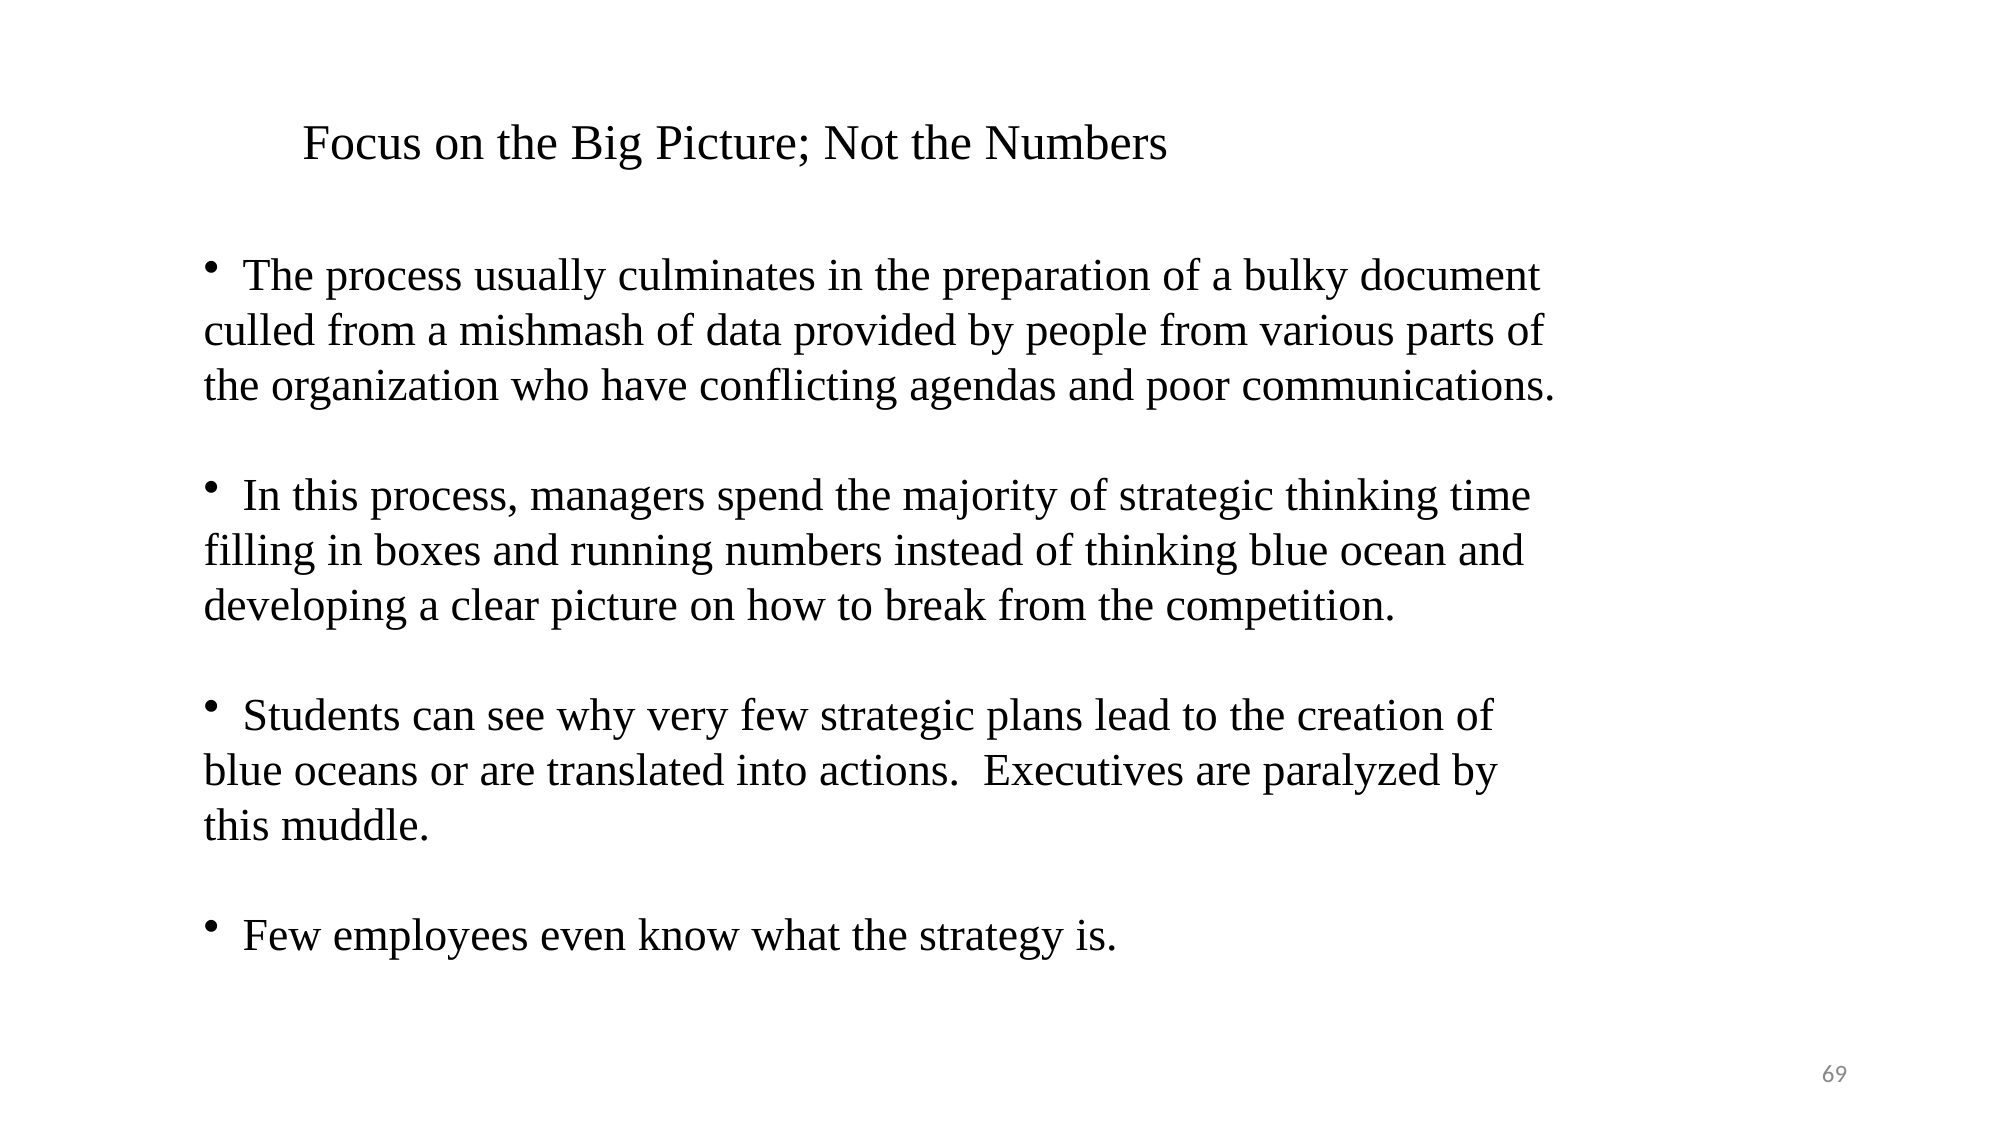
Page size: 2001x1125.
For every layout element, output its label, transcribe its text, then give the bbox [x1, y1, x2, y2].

text_box The process usually culminates in the preparation of a bulky document culled from a mishmash of data provided by people from various parts of the organization who have conflicting agendas and poor communications. In this process, managers spend the majority of strategic thinking time filling in boxes and running numbers instead of thinking blue ocean and developing a clear picture on how to break from the competition. Students can see why very few strategic plans lead to the creation of blue oceans or are translated into actions. Executives are paralyzed by this muddle. Few employees even know what the strategy is. [188, 237, 1786, 1022]
slide_number 69 [1412, 1042, 1863, 1103]
title Focus on the Big Picture; Not the Numbers [287, 50, 1713, 237]
